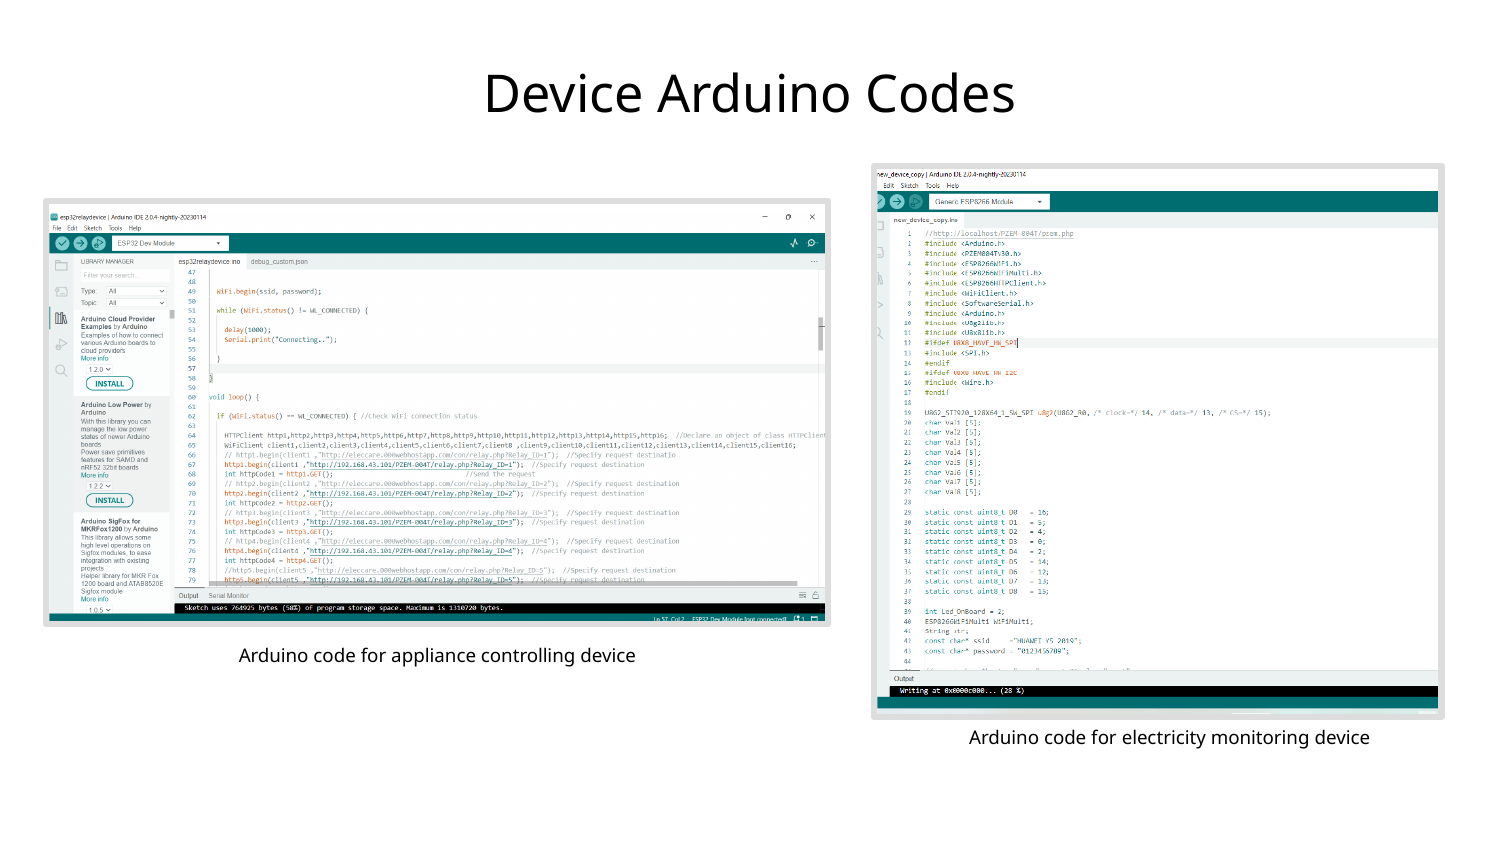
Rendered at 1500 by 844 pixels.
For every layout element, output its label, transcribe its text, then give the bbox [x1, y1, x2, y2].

picture [877, 168, 1439, 715]
picture [49, 203, 826, 622]
text_box Arduino code for appliance controlling device [147, 632, 727, 678]
text_box Arduino code for electricity monitoring device [900, 722, 1439, 760]
title Device Arduino Codes [84, 49, 1416, 134]
